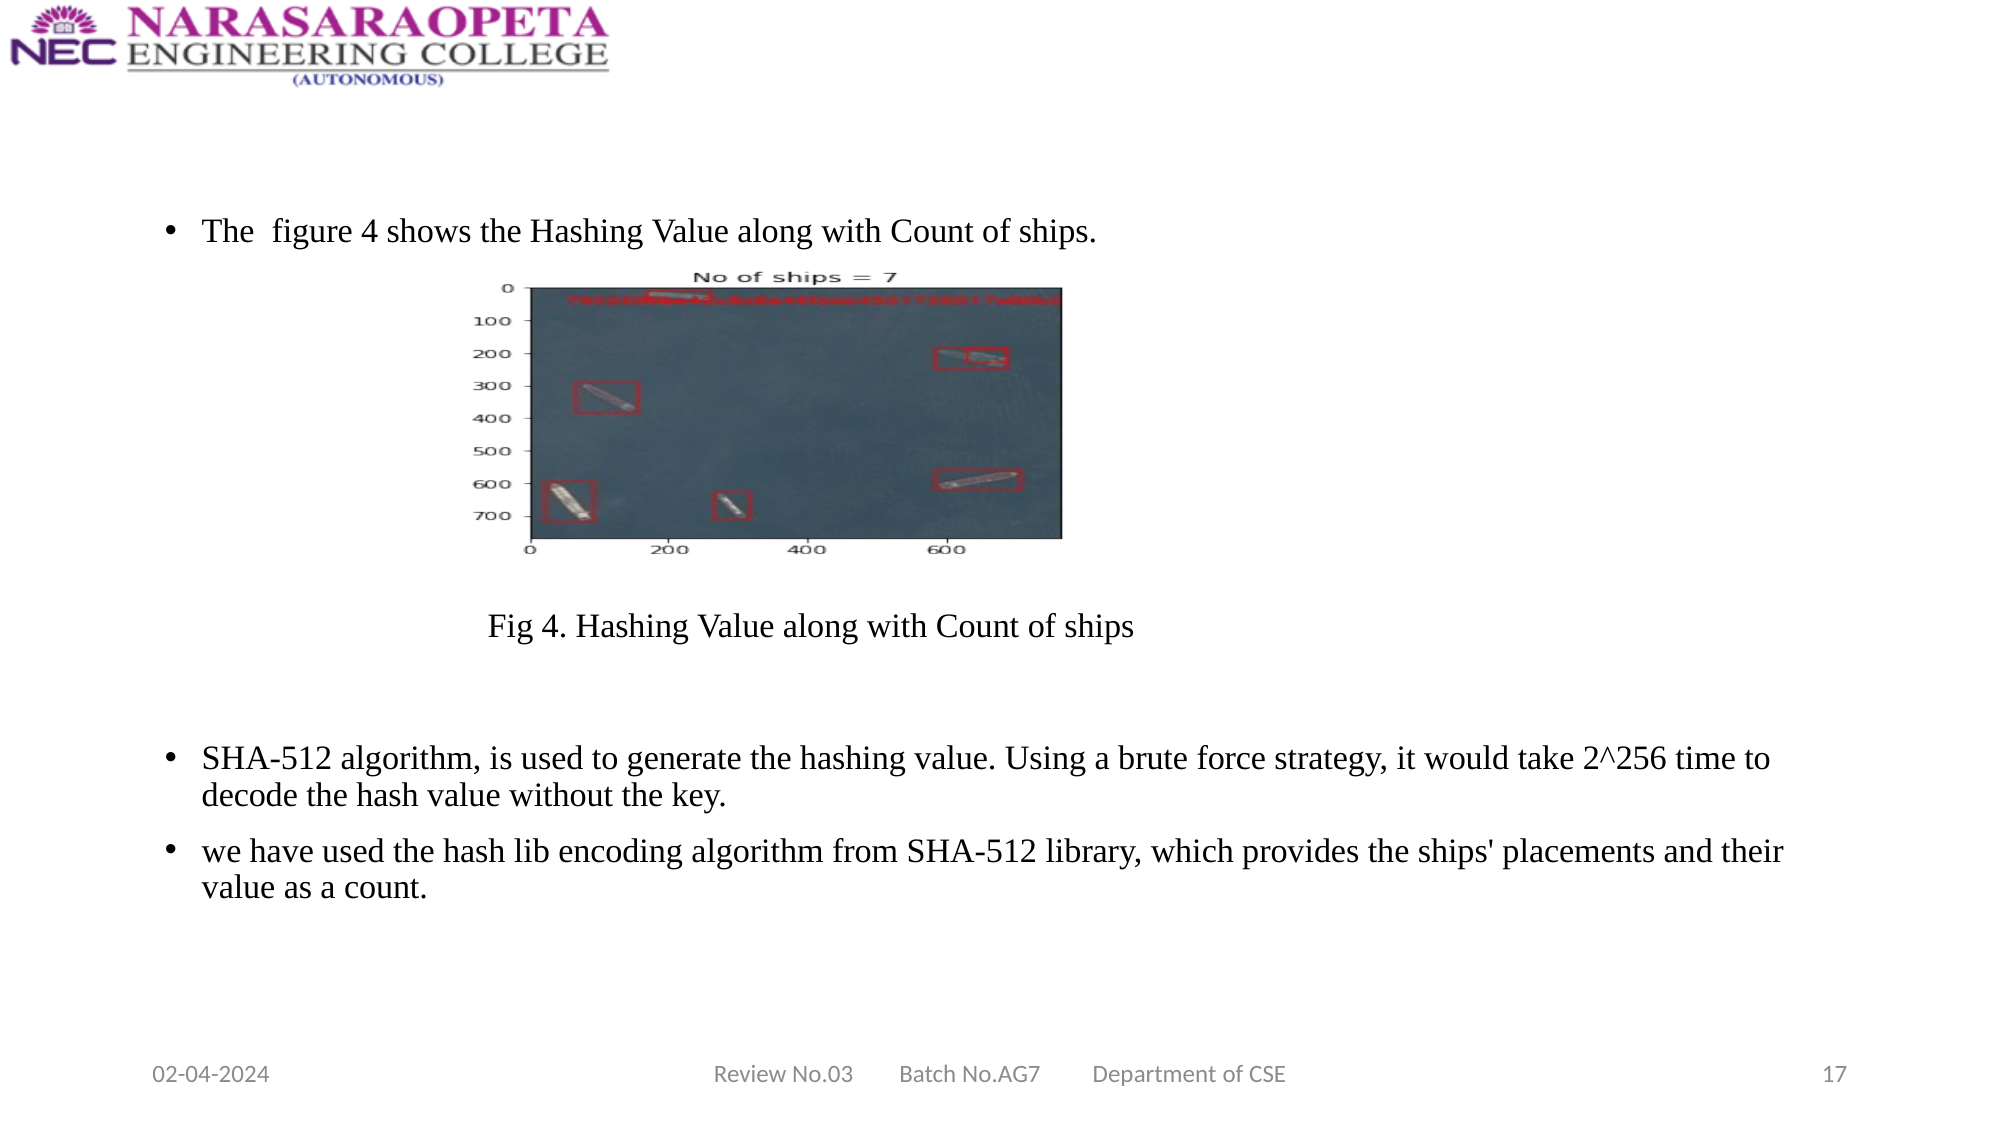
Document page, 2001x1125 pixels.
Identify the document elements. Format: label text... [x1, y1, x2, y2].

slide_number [137, 1042, 588, 1103]
picture [0, 0, 1280, 719]
picture [456, 266, 1082, 563]
footer Review No.03 Batch No.AG7 Department of CSE [662, 1042, 1338, 1103]
list The figure 4 shows the Hashing Value along with Count of ships. Fig 4. Hashing Value along with Count of ships SHA-512 algorithm, is used to generate the hashing value. Using a brute force strategy, it would take 2^256 time to decode the hash value without the key. we have used the hash lib encoding algorithm from SHA-512 library, which provides the ships' placements and their value as a count. [149, 205, 1875, 920]
slide_number 17 [1412, 1042, 1863, 1103]
title [137, 111, 1863, 278]
